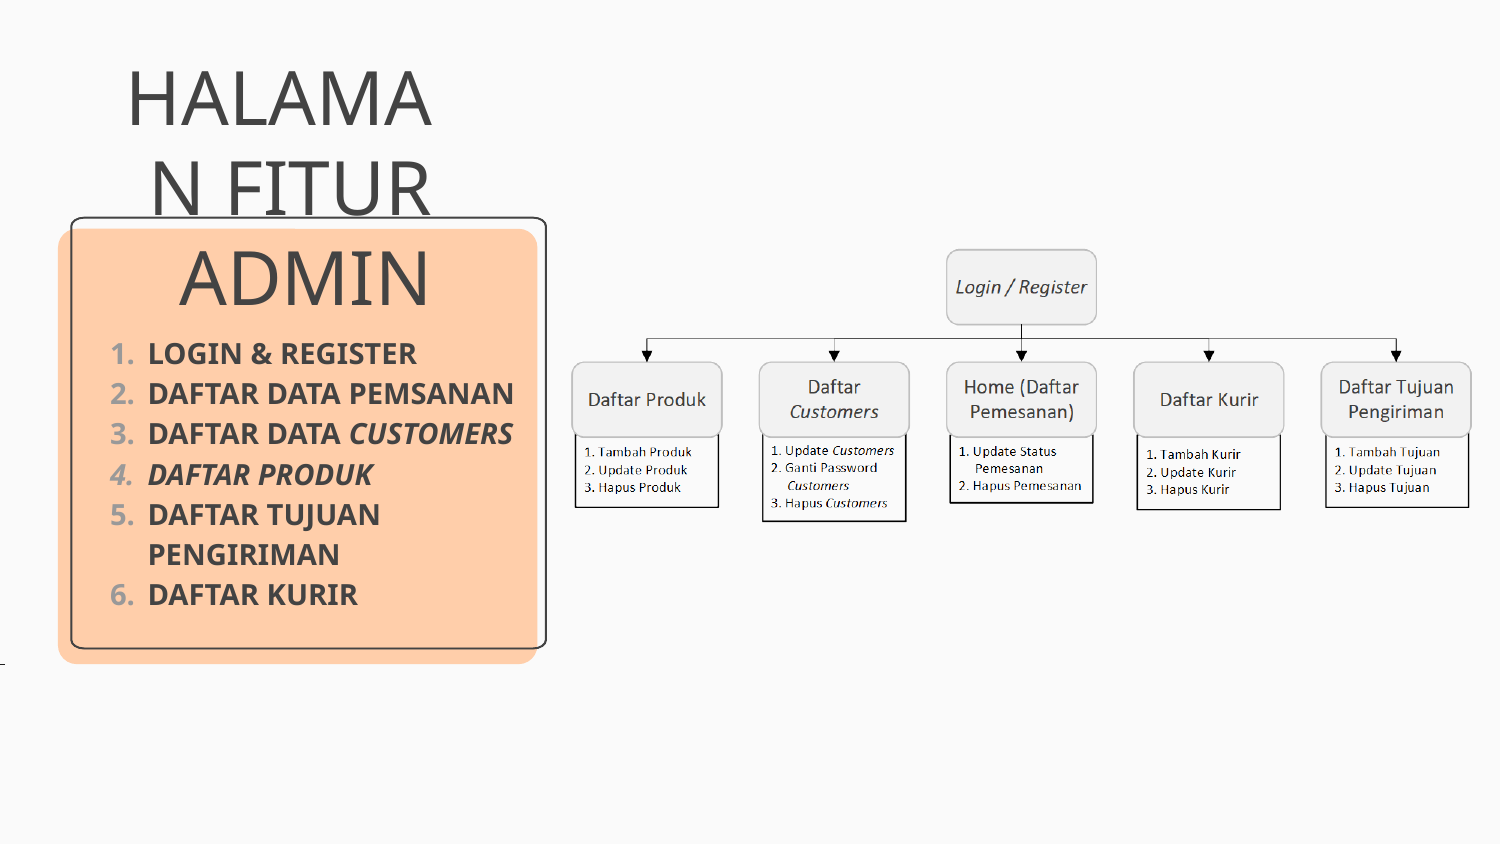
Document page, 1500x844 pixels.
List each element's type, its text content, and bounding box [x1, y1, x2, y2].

text_box HALAMAN FITUR ADMIN [94, 154, 448, 315]
text_box [57, 229, 537, 665]
subtitle LOGIN & REGISTER DAFTAR DATA PEMSANAN DAFTAR DATA CUSTOMERS DAFTAR PRODUK DAFTAR TUJUAN PENGIRIMAN DAFTAR KURIR [94, 315, 536, 599]
picture [569, 248, 1473, 524]
text_box [72, 228, 538, 648]
